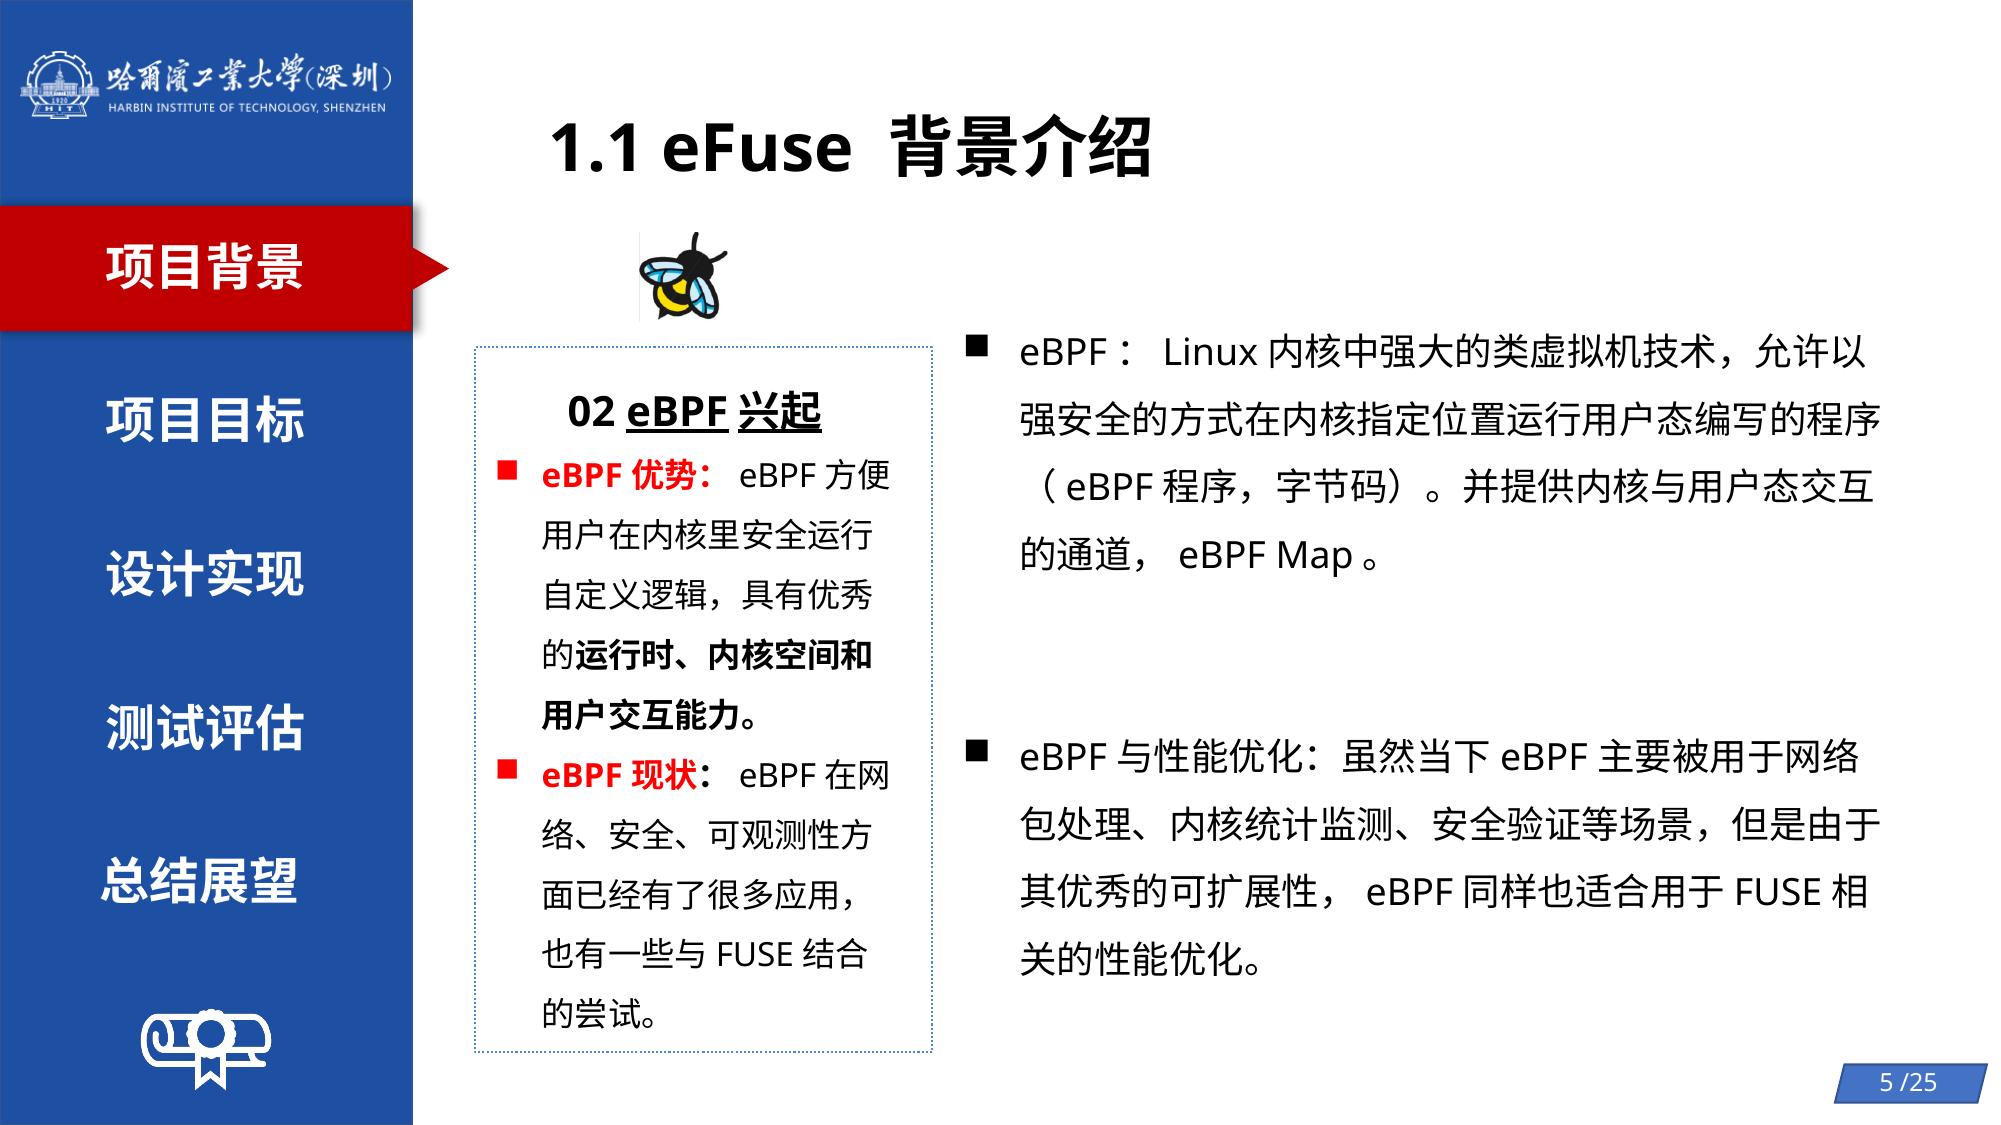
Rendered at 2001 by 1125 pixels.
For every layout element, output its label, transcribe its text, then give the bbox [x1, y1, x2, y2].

text_box [0, 0, 413, 200]
picture [130, 974, 281, 1125]
text_box 02 eBPF兴起 eBPF优势：eBPF方便用户在内核里安全运行自定义逻辑，具有优秀的运行时、内核空间和用户交互能力。 eBPF现状：eBPF在网络、安全、可观测性方面已经有了很多应用，也有一些与FUSE结合的尝试。 [494, 359, 895, 1034]
text_box 项目目标 [14, 381, 398, 457]
text_box [0, 339, 413, 1125]
picture [20, 50, 391, 119]
text_box [475, 347, 932, 1053]
picture [639, 232, 729, 322]
text_box 设计实现 [14, 534, 398, 610]
text_box 1.1 eFuse 背景介绍 [534, 93, 1945, 206]
text_box eBPF：Linux内核中强大的类虚拟机技术，允许以强安全的方式在内核指定位置运行用户态编写的程序（eBPF程序，字节码）。并提供内核与用户态交互的通道，eBPF Map。 eBPF与性能优化：虽然当下eBPF主要被用于网络包处理、内核统计监测、安全验证等场景，但是由于其优秀的可扩展性，eBPF同样也适合用于FUSE相关的性能优化。 [948, 253, 1905, 989]
text_box 测试评估 [14, 688, 398, 764]
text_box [0, 206, 449, 332]
text_box 总结展望 [7, 842, 391, 917]
